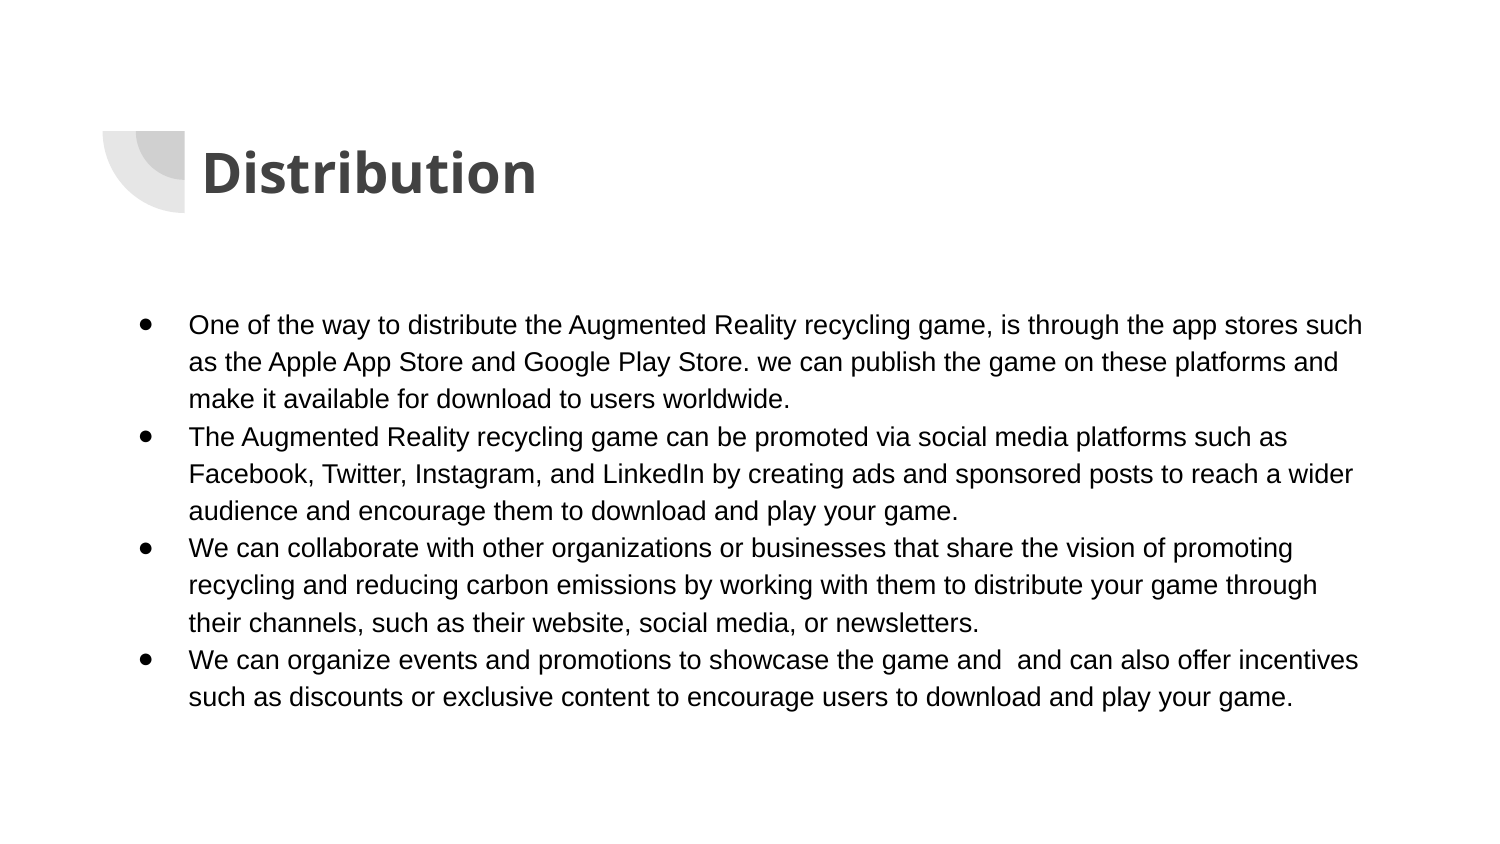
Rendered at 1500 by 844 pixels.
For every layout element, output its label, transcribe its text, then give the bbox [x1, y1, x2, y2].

list One of the way to distribute the Augmented Reality recycling game, is through the app stores such as the Apple App Store and Google Play Store. we can publish the game on these platforms and make it available for download to users worldwide. The Augmented Reality recycling game can be promoted via social media platforms such as Facebook, Twitter, Instagram, and LinkedIn by creating ads and sponsored posts to reach a wider audience and encourage them to download and play your game. We can collaborate with other organizations or businesses that share the vision of promoting recycling and reducing carbon emissions by working with them to distribute your game through their channels, such as their website, social media, or newsletters. We can organize events and promotions to showcase the game and and can also offer incentives such as discounts or exclusive content to encourage users to download and play your game. [98, 287, 1385, 844]
title Distribution [186, 89, 557, 254]
